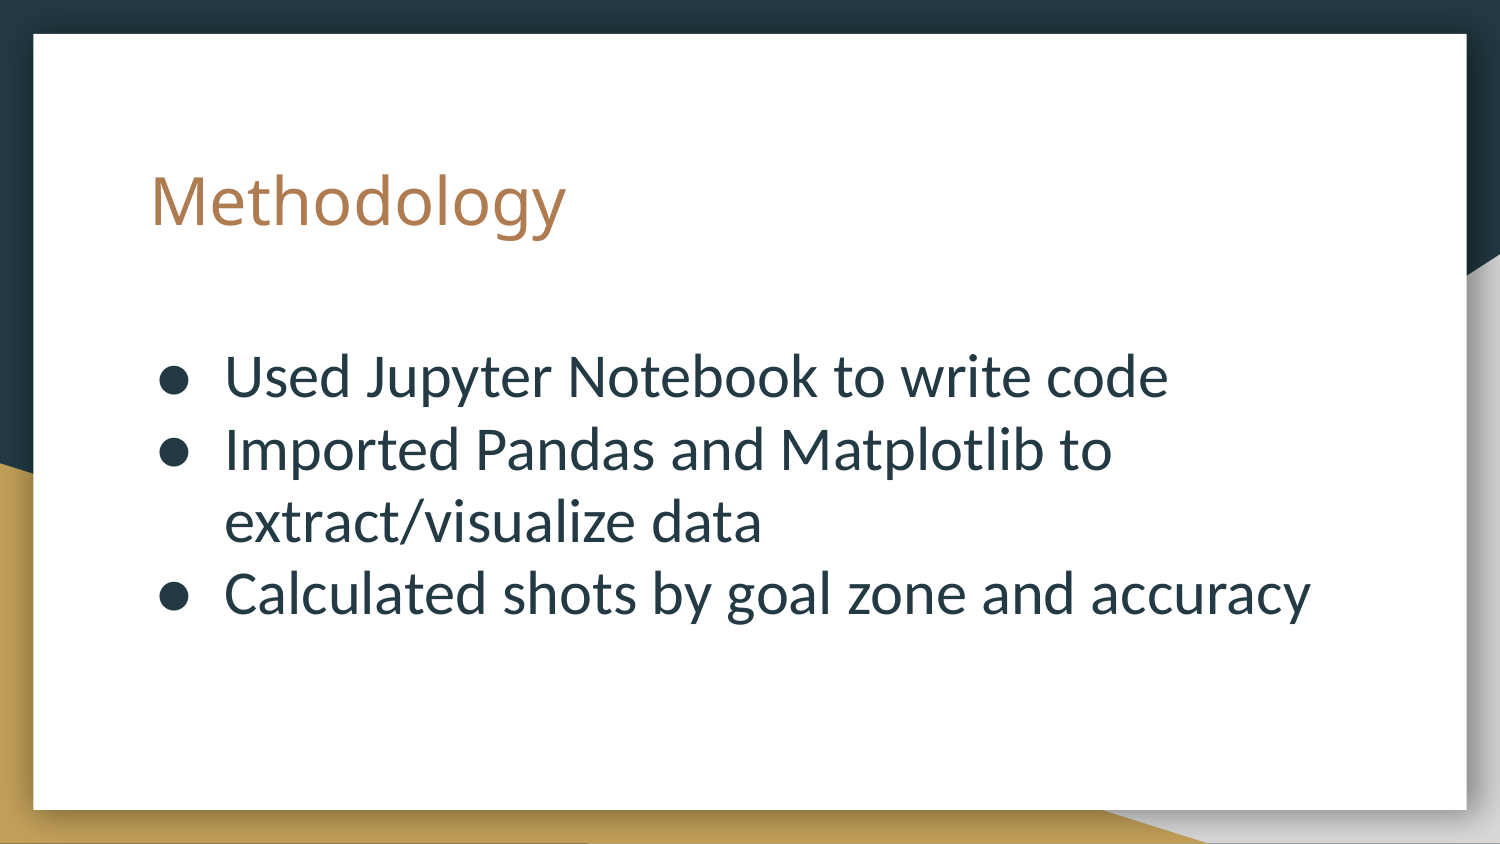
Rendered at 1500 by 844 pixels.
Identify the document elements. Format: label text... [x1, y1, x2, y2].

title Methodology [134, 138, 1366, 296]
list Used Jupyter Notebook to write code Imported Pandas and Matplotlib to extract/visualize data Calculated shots by goal zone and accuracy [134, 326, 1366, 729]
